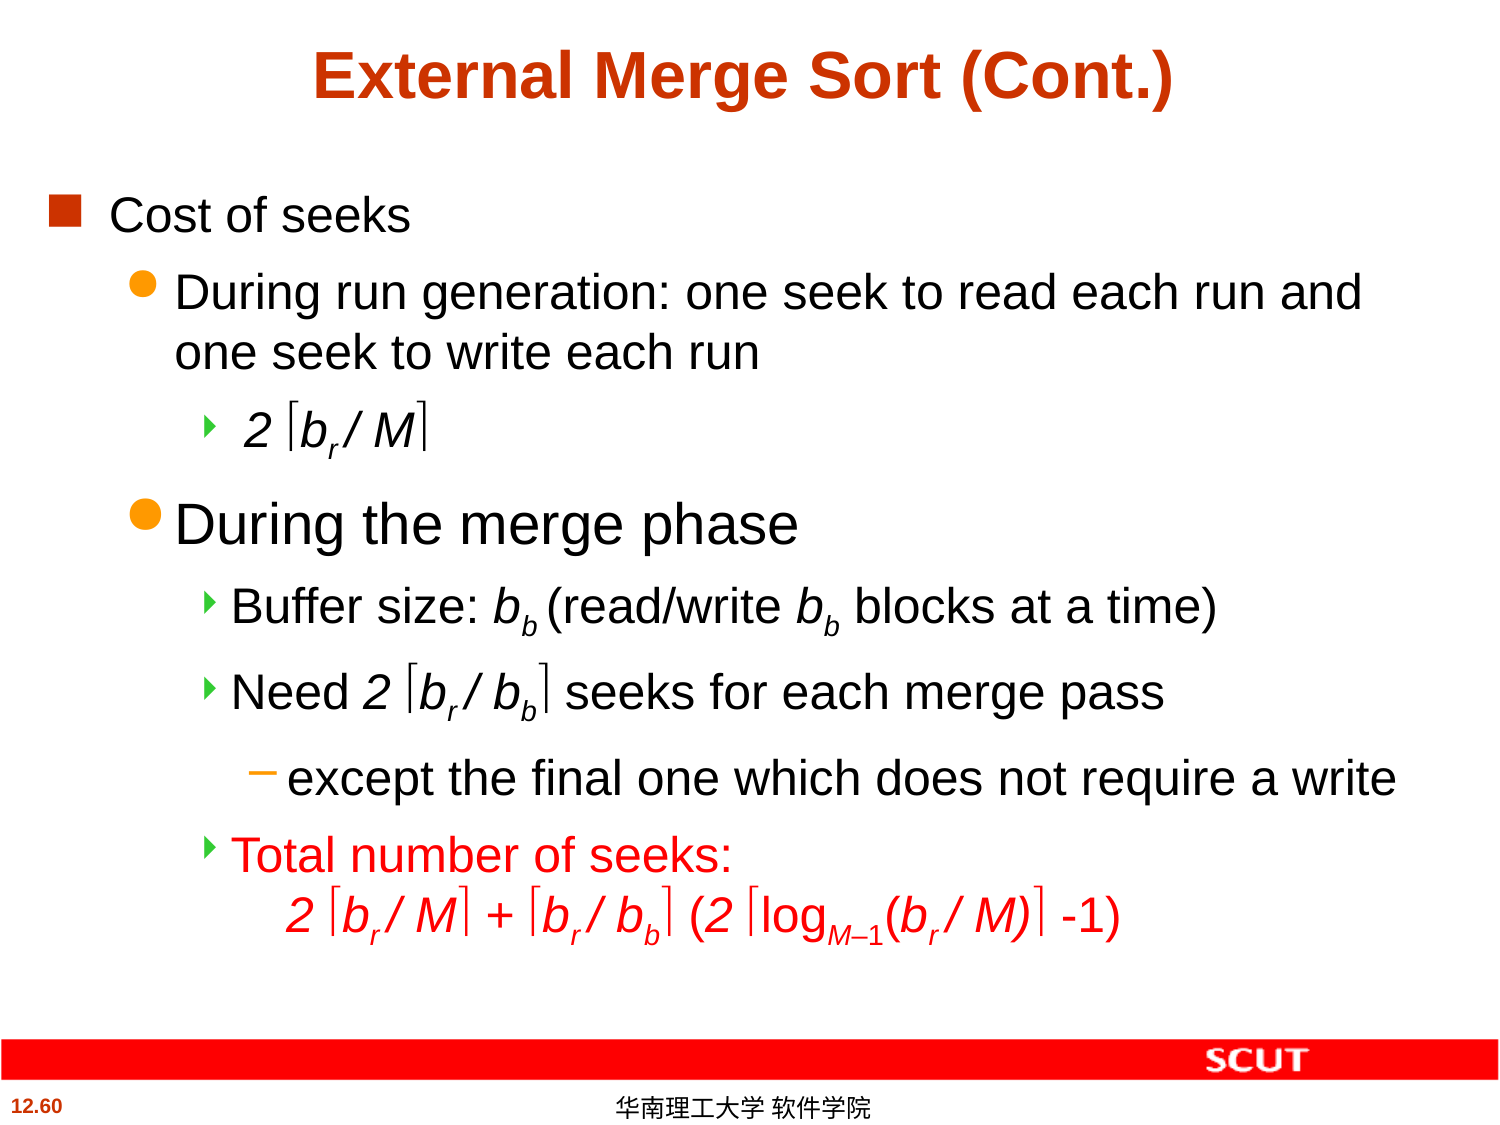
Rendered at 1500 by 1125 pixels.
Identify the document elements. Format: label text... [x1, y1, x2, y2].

list Cost of seeks During run generation: one seek to read each run and one seek to write each run 2 br / M During the merge phase Buffer size: bb (read/write bb blocks at a time) Need 2 br / bb seeks for each merge pass except the final one which does not require a write Total number of seeks: 2 br / M + br / bb (2 logM–1(br / M) -1) [37, 174, 1450, 1038]
picture [0, 1038, 1500, 1083]
title External Merge Sort (Cont.) [37, 18, 1452, 120]
